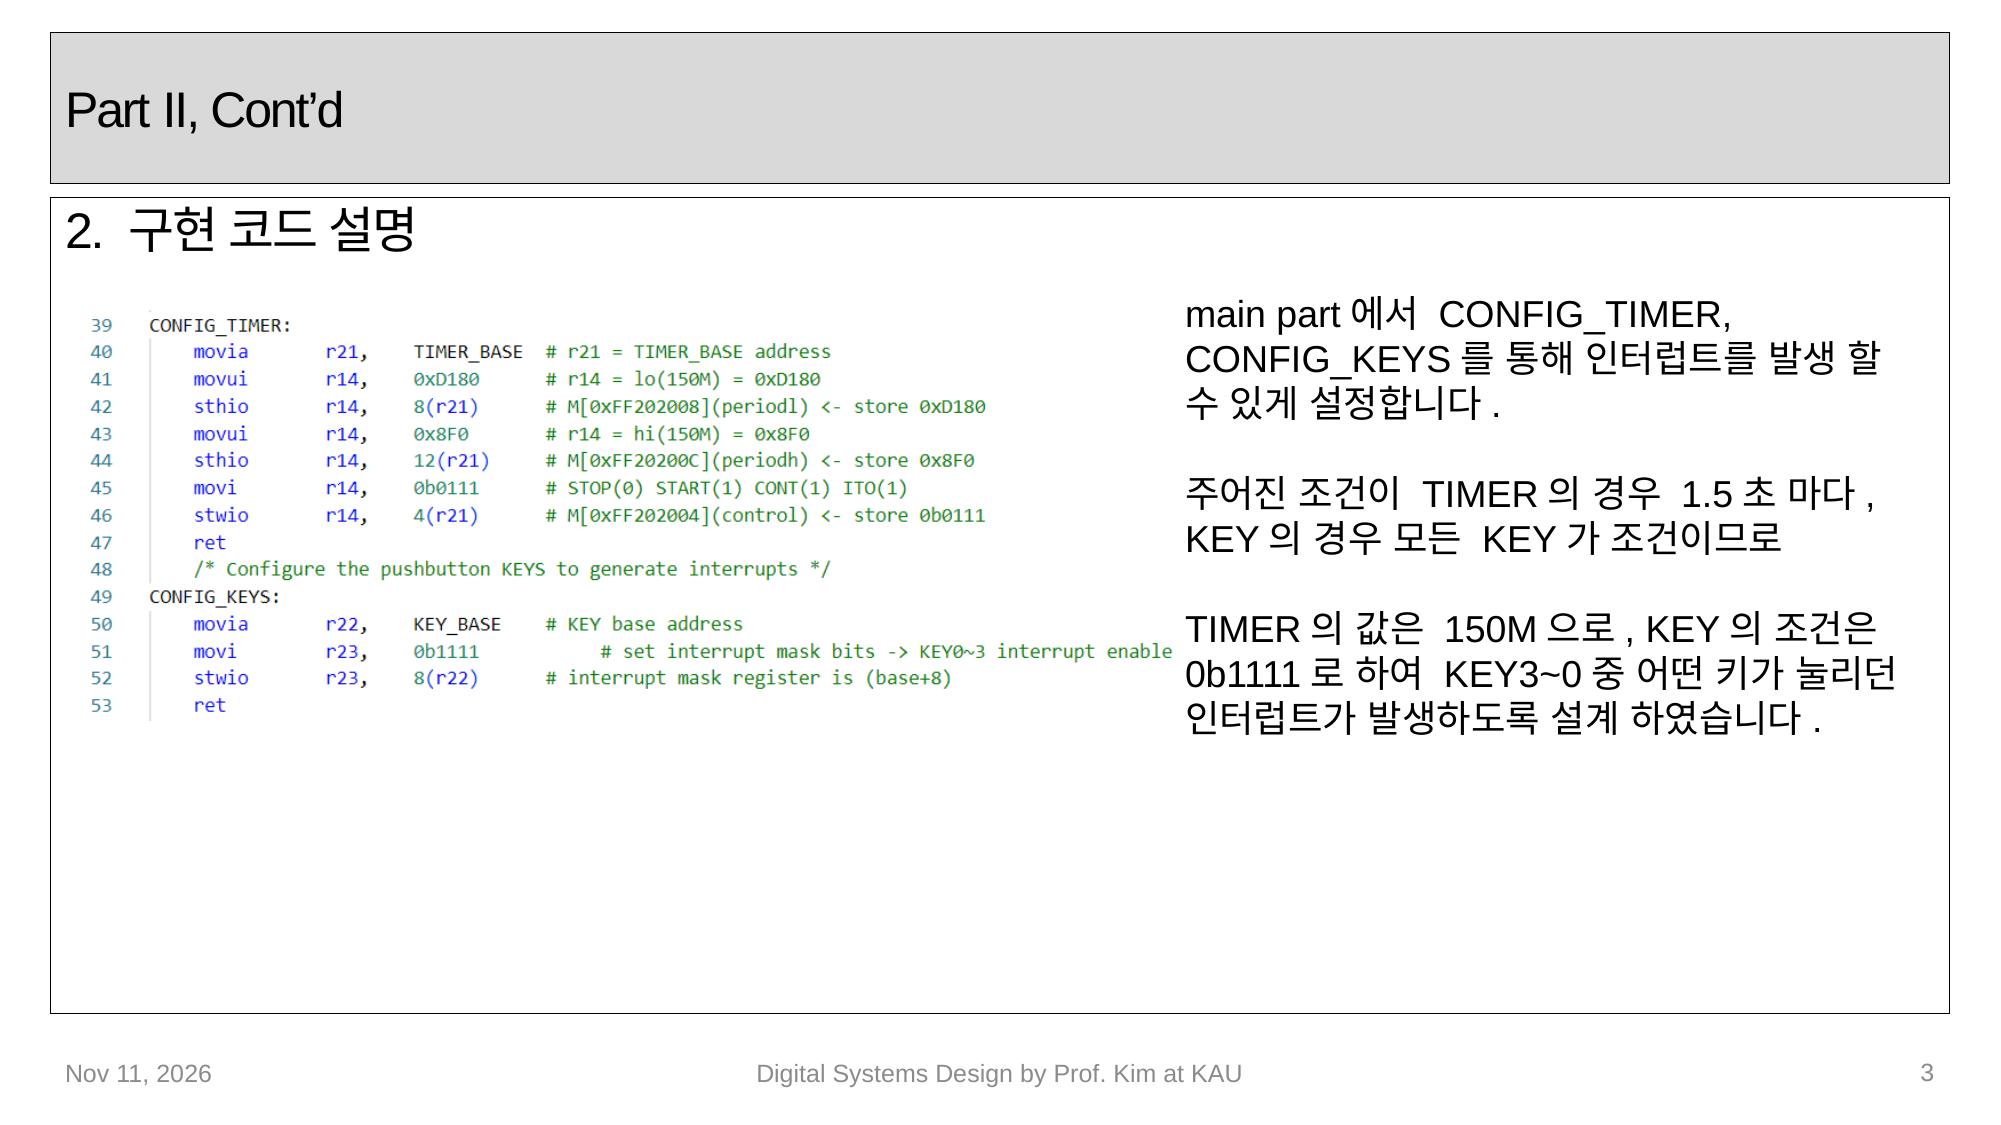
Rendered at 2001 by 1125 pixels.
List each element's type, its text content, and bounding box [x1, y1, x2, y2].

list 2. 구현 코드 설명 [50, 197, 1950, 1014]
picture [74, 310, 1184, 721]
title Part II, Cont’d [50, 32, 1950, 184]
text_box main part에서 CONFIG_TIMER, CONFIG_KEYS를 통해 인터럽트를 발생 할 수 있게 설정합니다. 주어진 조건이 TIMER의 경우 1.5초 마다, KEY의 경우 모든 KEY가 조건이므로 TIMER의 값은 150M으로, KEY의 조건은 0b1111로 하여 KEY3~0중 어떤 키가 눌리던 인터럽트가 발생하도록 설계 하였습니다. [1170, 282, 1926, 837]
slide_number 3 [1493, 1041, 1950, 1102]
footer Digital Systems Design by Prof. Kim at KAU [662, 1042, 1338, 1103]
slide_number 14-Oct-22 [50, 1042, 500, 1103]
